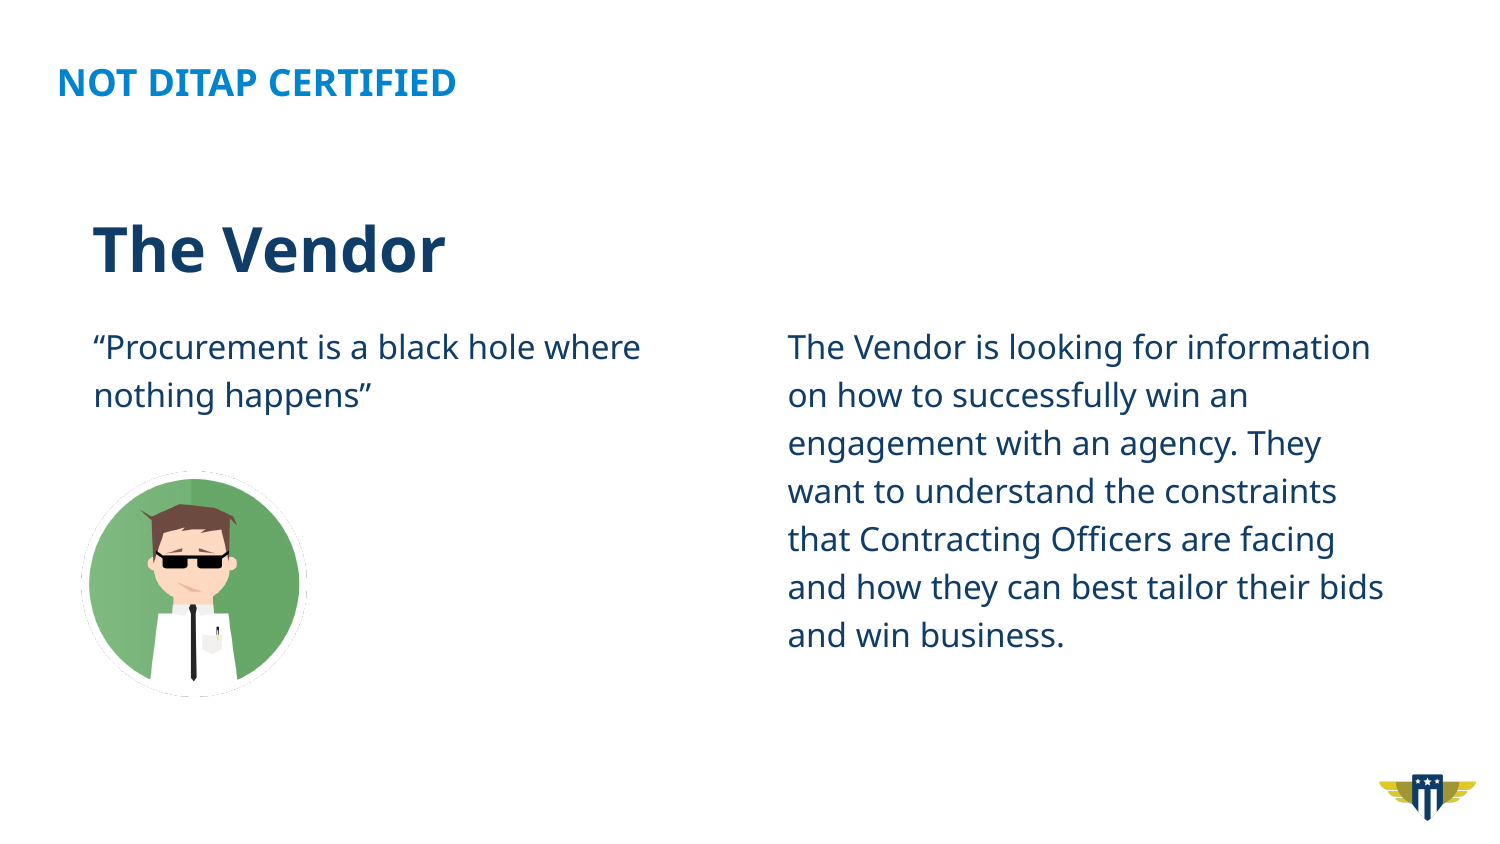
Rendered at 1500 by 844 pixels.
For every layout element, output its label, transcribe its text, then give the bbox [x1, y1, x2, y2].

list “Procurement is a black hole where nothing happens” [82, 311, 750, 740]
picture [1374, 765, 1481, 830]
list The Vendor is looking for information on how to successfully win an engagement with an agency. They want to understand the constraints that Contracting Officers are facing and how they can best tailor their bids and win business. [750, 311, 1419, 740]
title Not ditap certified [56, 51, 1444, 122]
list The Vendor [81, 205, 1419, 294]
picture [80, 470, 307, 697]
